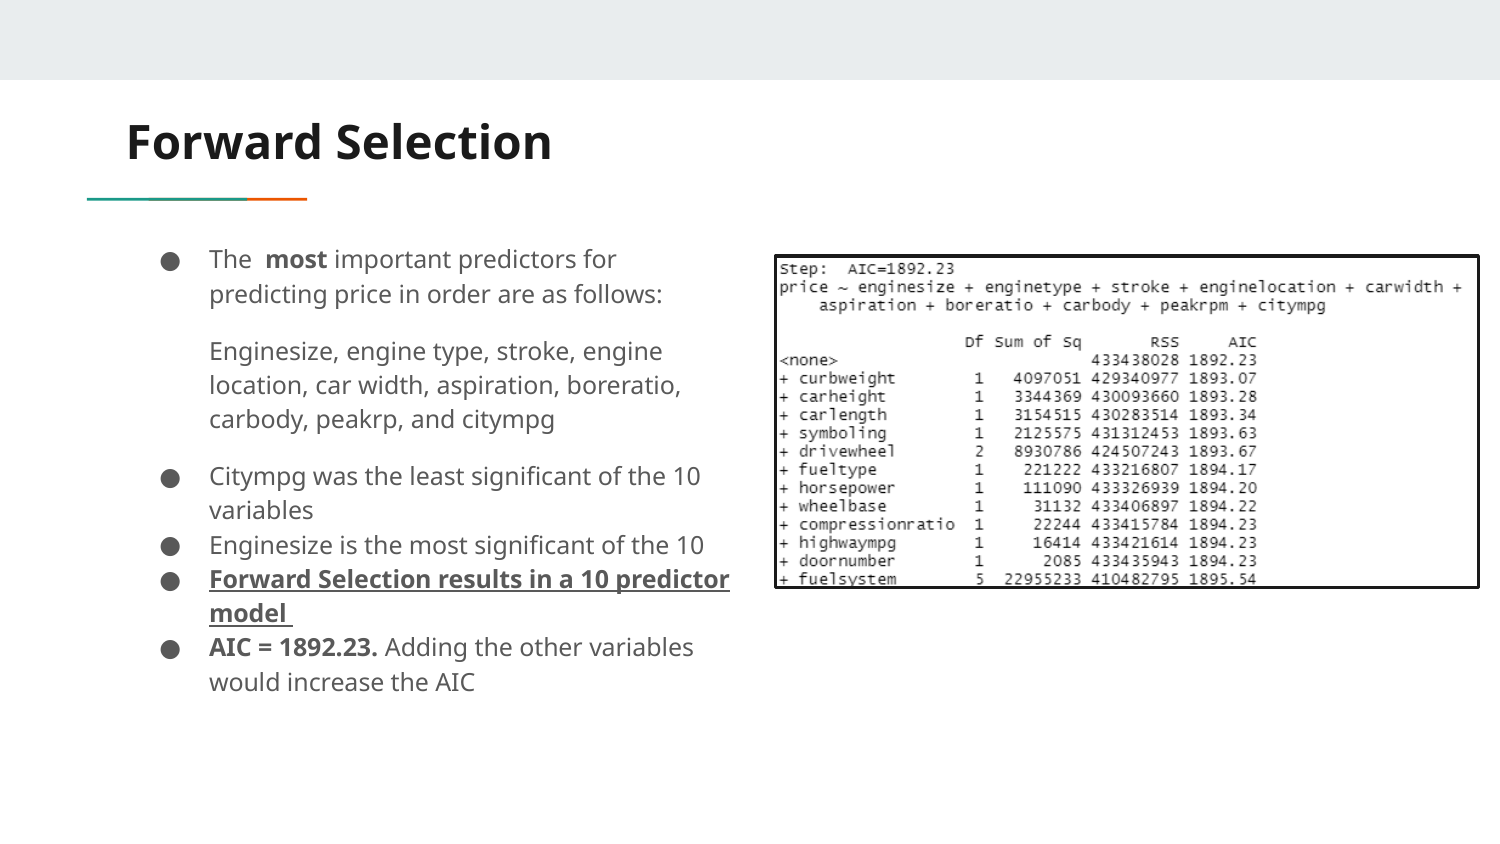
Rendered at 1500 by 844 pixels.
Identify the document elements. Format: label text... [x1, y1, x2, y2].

list The most important predictors for predicting price in order are as follows: Enginesize, engine type, stroke, engine location, car width, aspiration, boreratio, carbody, peakrp, and citympg Citympg was the least significant of the 10 variables Enginesize is the most significant of the 10 Forward Selection results in a 10 predictor model AIC = 1892.23. Adding the other variables would increase the AIC [119, 224, 750, 712]
picture [776, 257, 1477, 587]
title Forward Selection [110, 96, 1372, 185]
